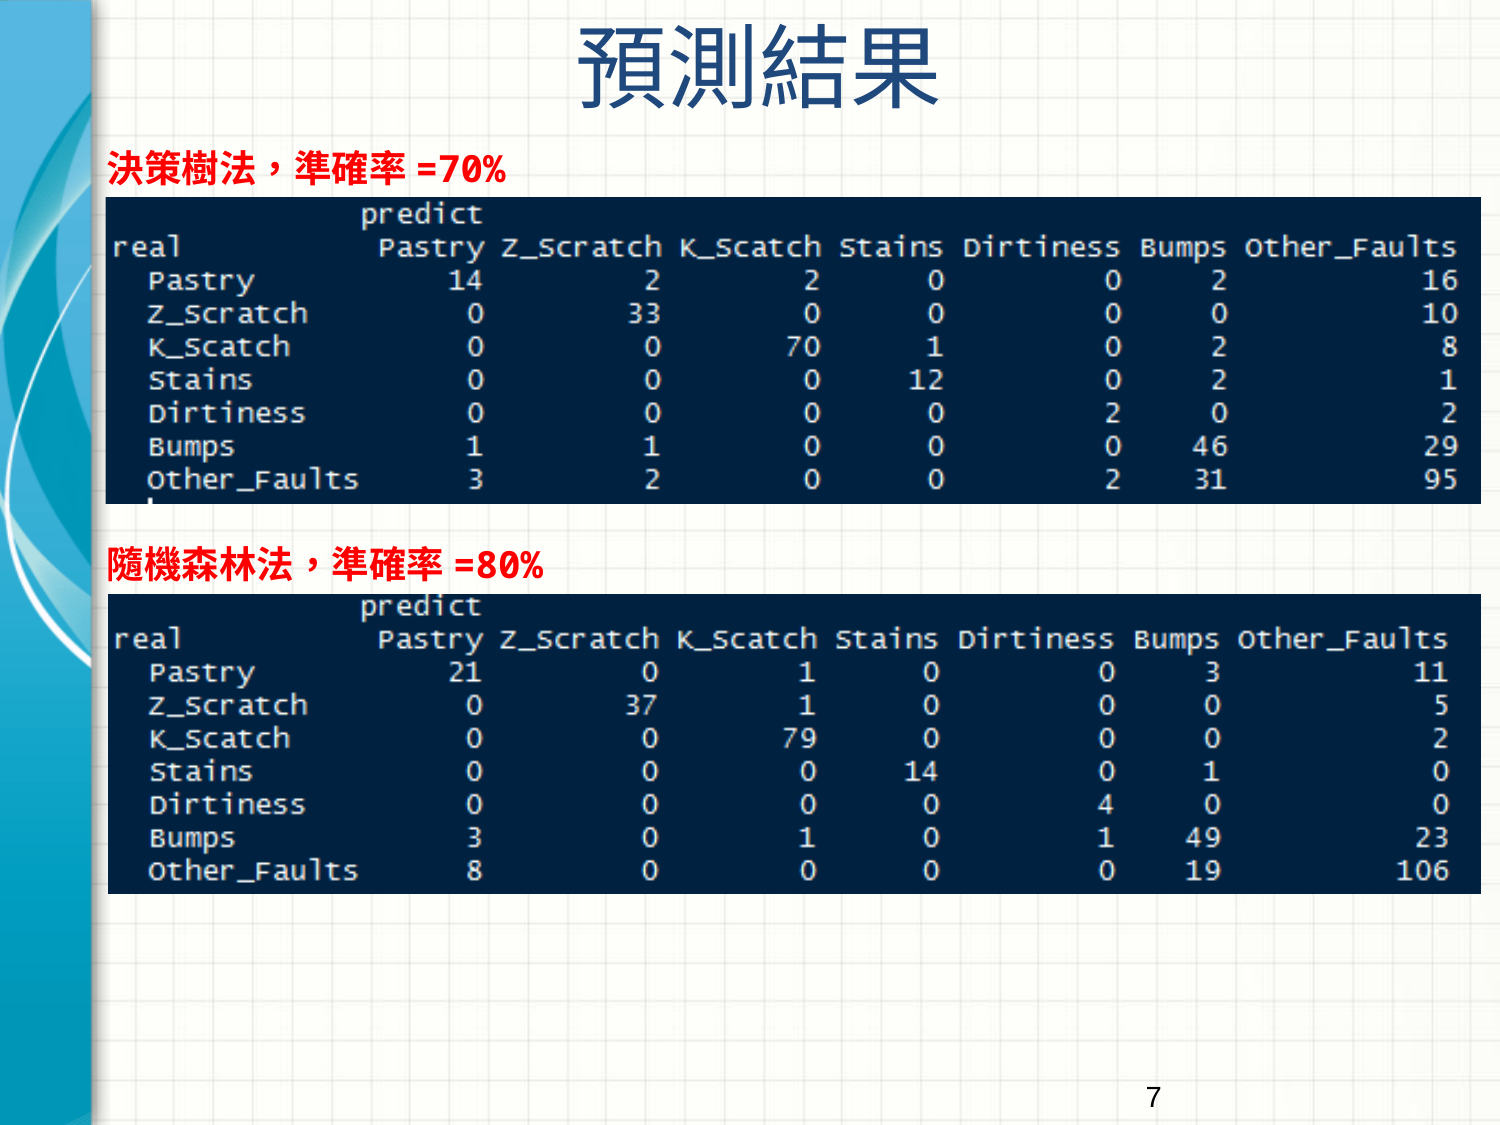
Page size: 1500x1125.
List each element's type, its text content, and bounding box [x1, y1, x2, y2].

text_box 預測結果 [53, 2, 1466, 180]
text_box 隨機森林法，準確率=80% [91, 533, 730, 594]
picture [0, 0, 1500, 1125]
text_box 決策樹法，準確率=70% [91, 137, 730, 197]
text_box 7 [1130, 1070, 1481, 1125]
